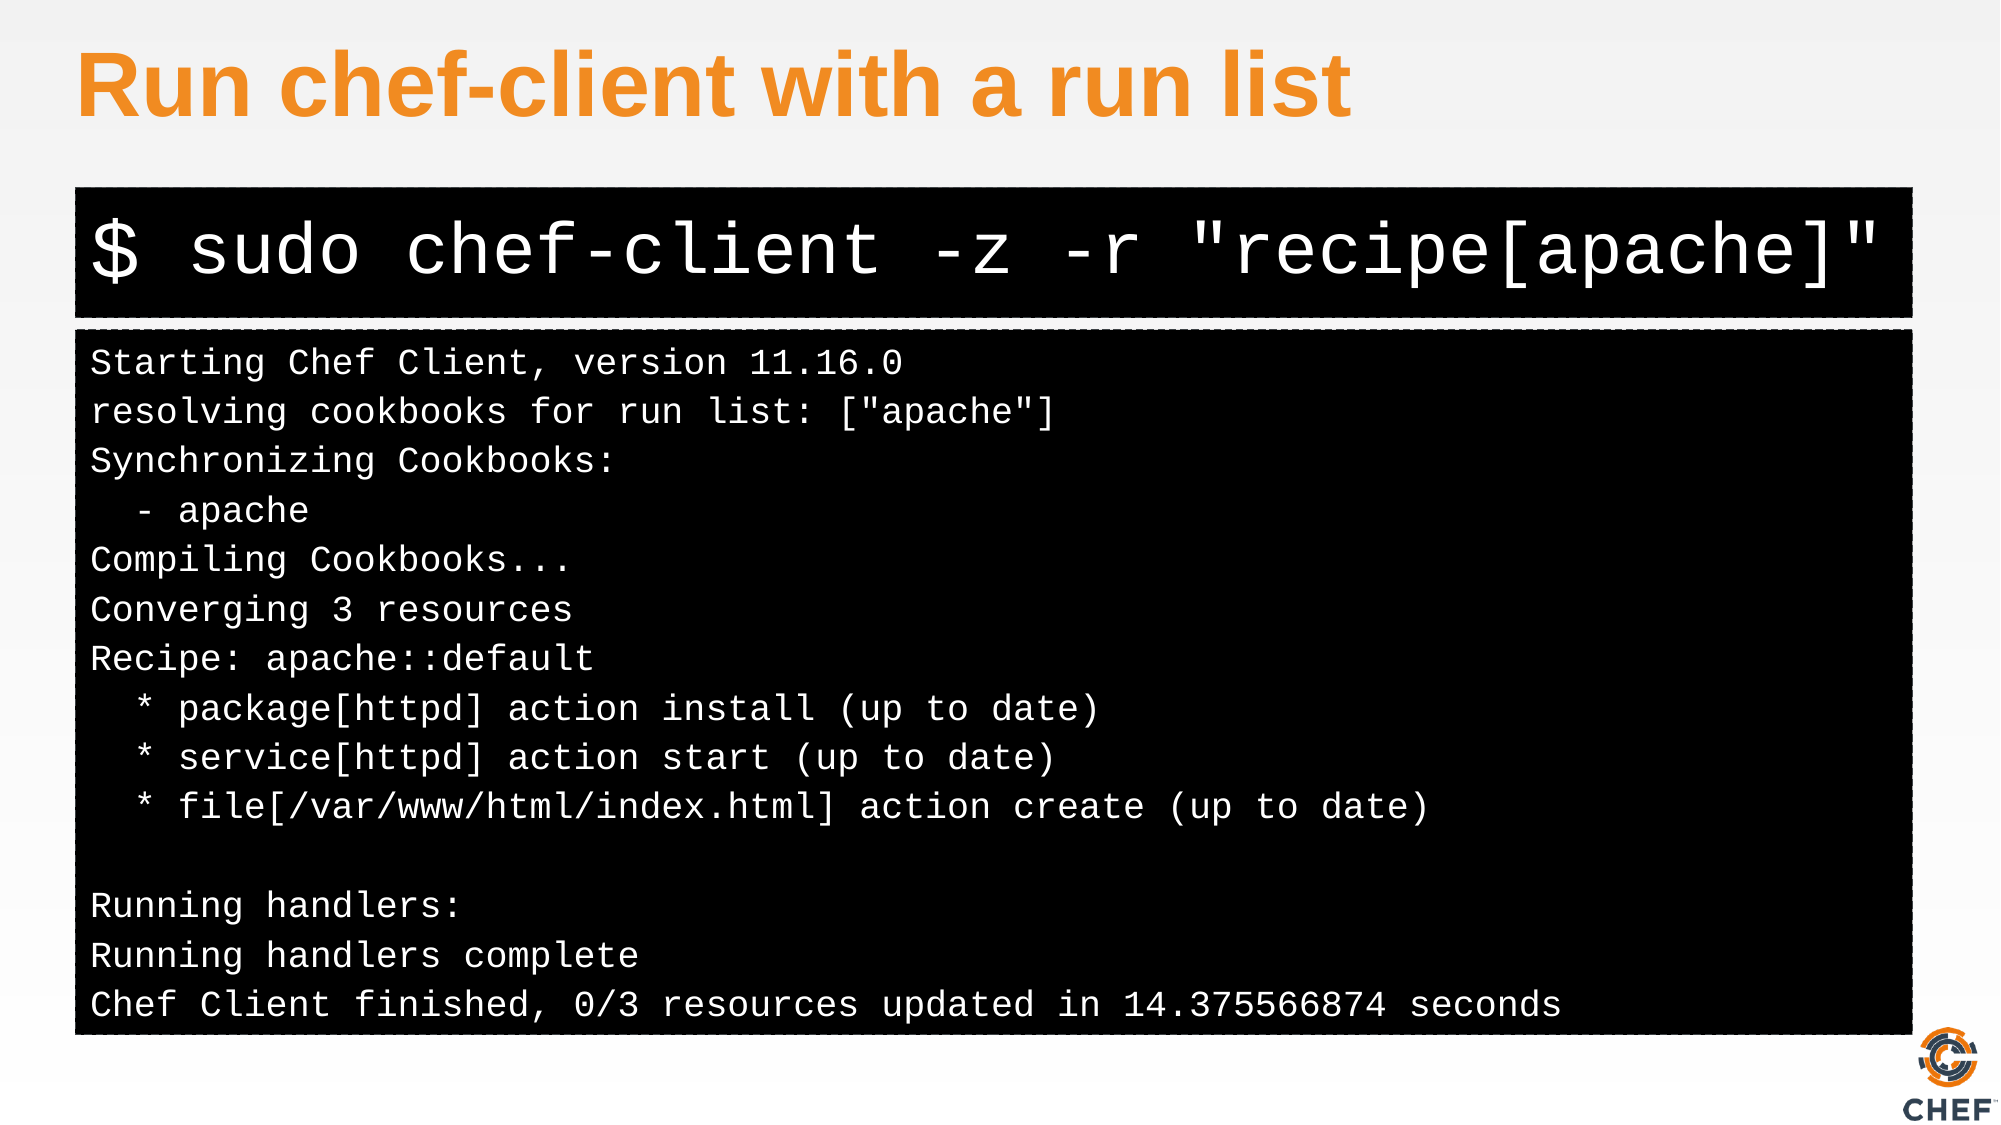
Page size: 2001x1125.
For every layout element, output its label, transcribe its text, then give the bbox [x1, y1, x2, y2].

title Run chef-client with a run list [75, 37, 1913, 140]
list Starting Chef Client, version 11.16.0 resolving cookbooks for run list: ["apache"] Synchronizing Cookbooks: - apache Compiling Cookbooks... Converging 3 resources Recipe: apache::default * package[httpd] action install (up to date) * service[httpd] action start (up to date) * file[/var/www/html/index.html] action create (up to date) Running handlers: Running handlers complete Chef Client finished, 0/3 resources updated in 14.375566874 seconds [75, 329, 1913, 1035]
list sudo chef-client -z -r "recipe[apache]" [172, 201, 1908, 291]
picture [1903, 1027, 1998, 1121]
